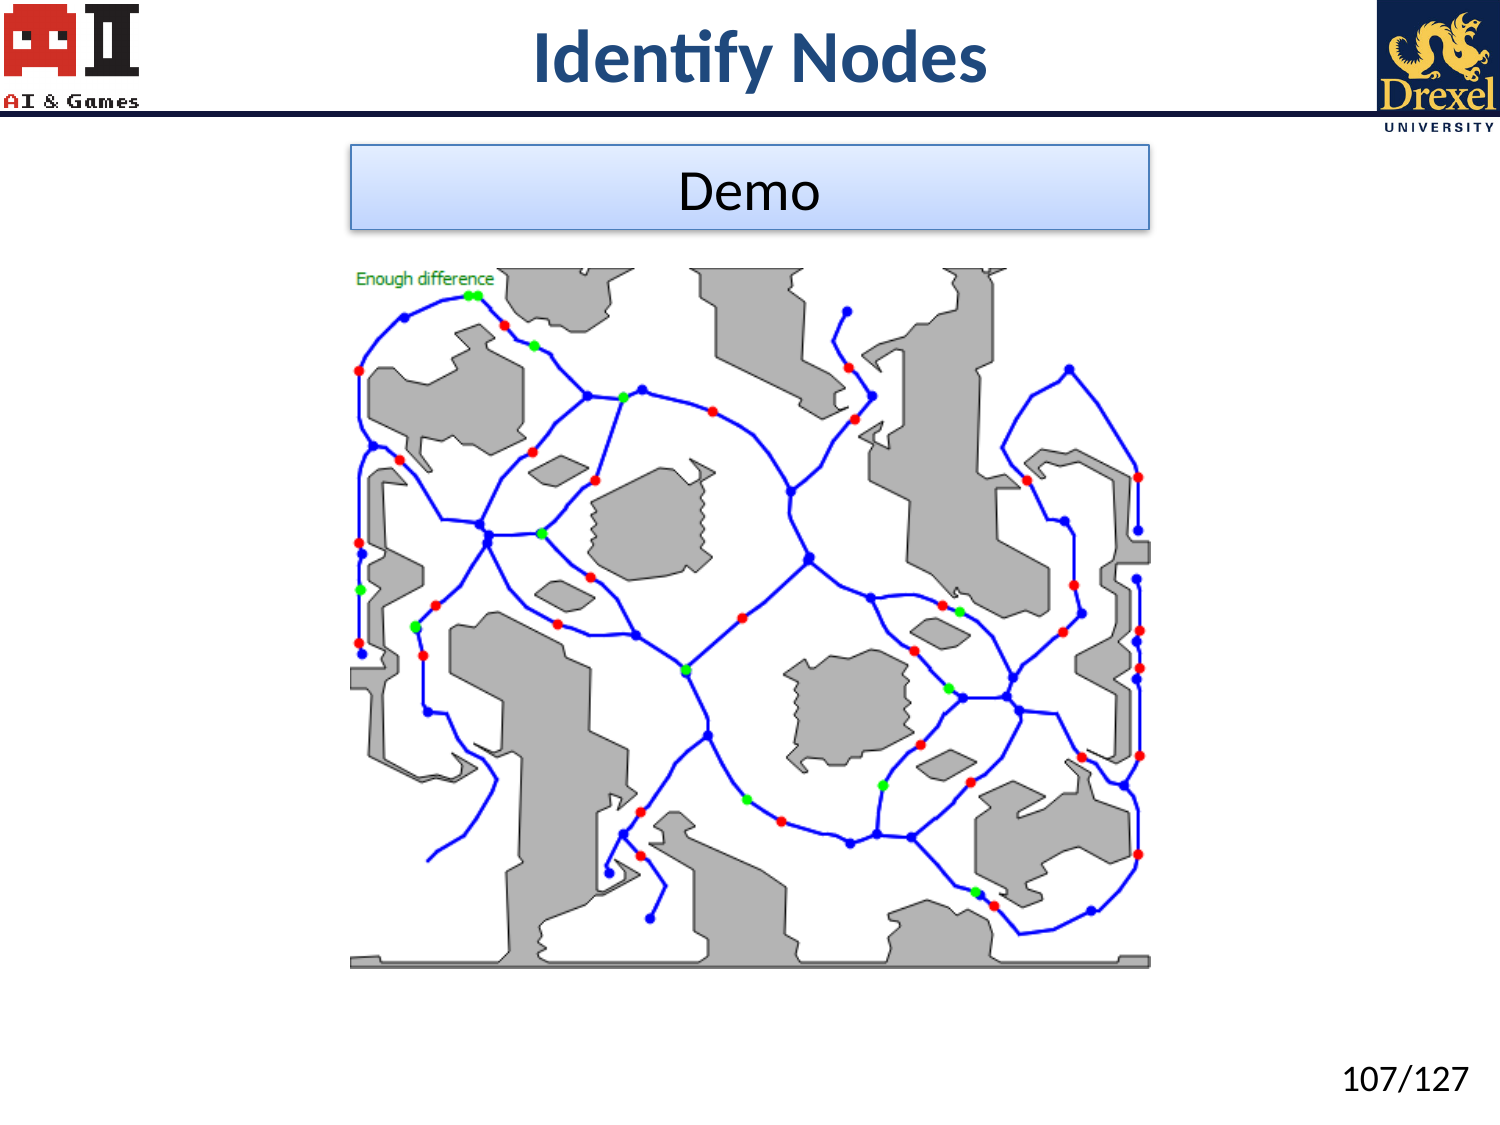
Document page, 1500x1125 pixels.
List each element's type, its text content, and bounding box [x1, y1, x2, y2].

picture [1376, 117, 1500, 132]
picture [1377, 0, 1500, 111]
picture [350, 268, 1152, 970]
text_box Demo [350, 144, 1150, 230]
picture [4, 4, 139, 108]
title Identify Nodes [144, 0, 1377, 115]
